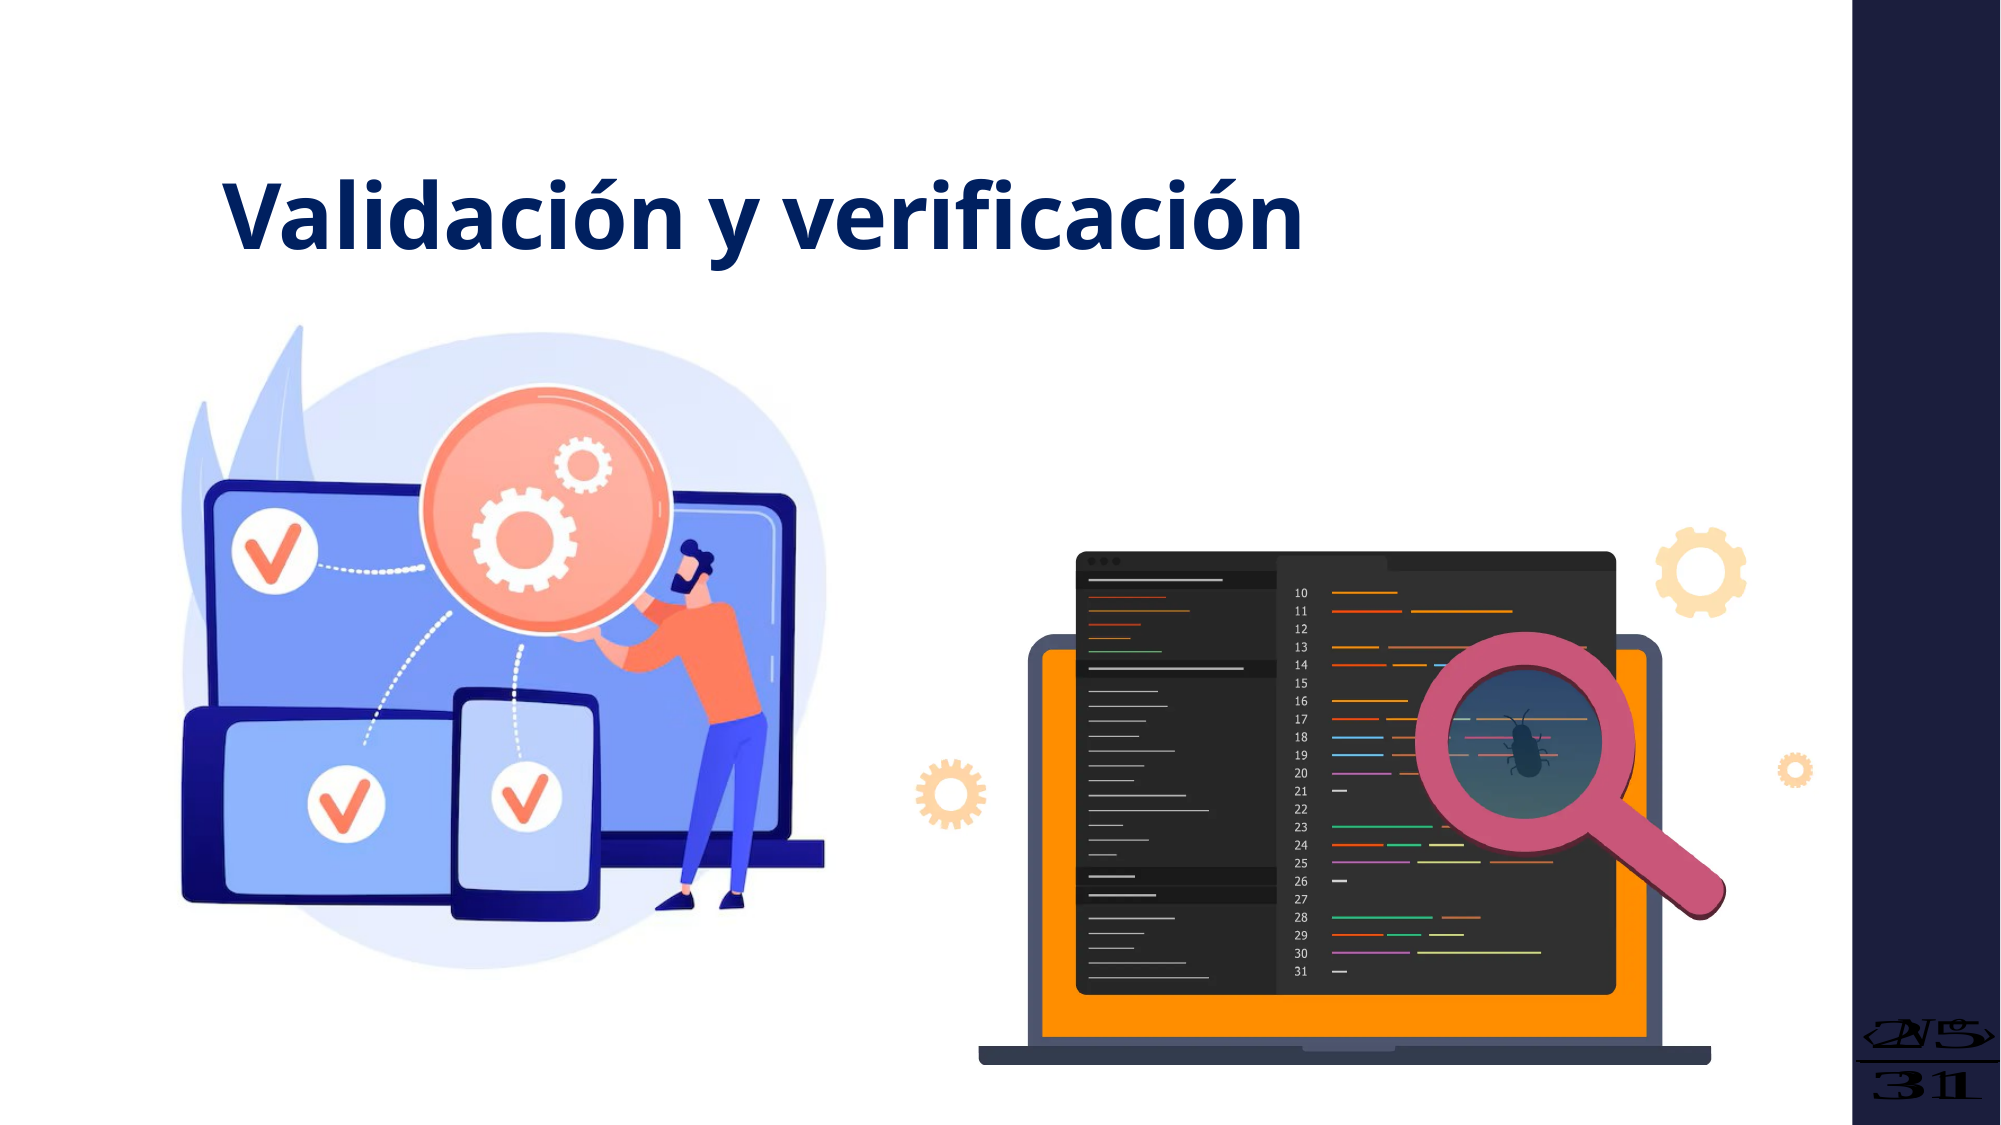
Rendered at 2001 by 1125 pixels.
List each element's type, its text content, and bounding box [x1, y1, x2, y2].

picture [87, 302, 1851, 1066]
title Validación y verificación [206, 60, 1797, 278]
